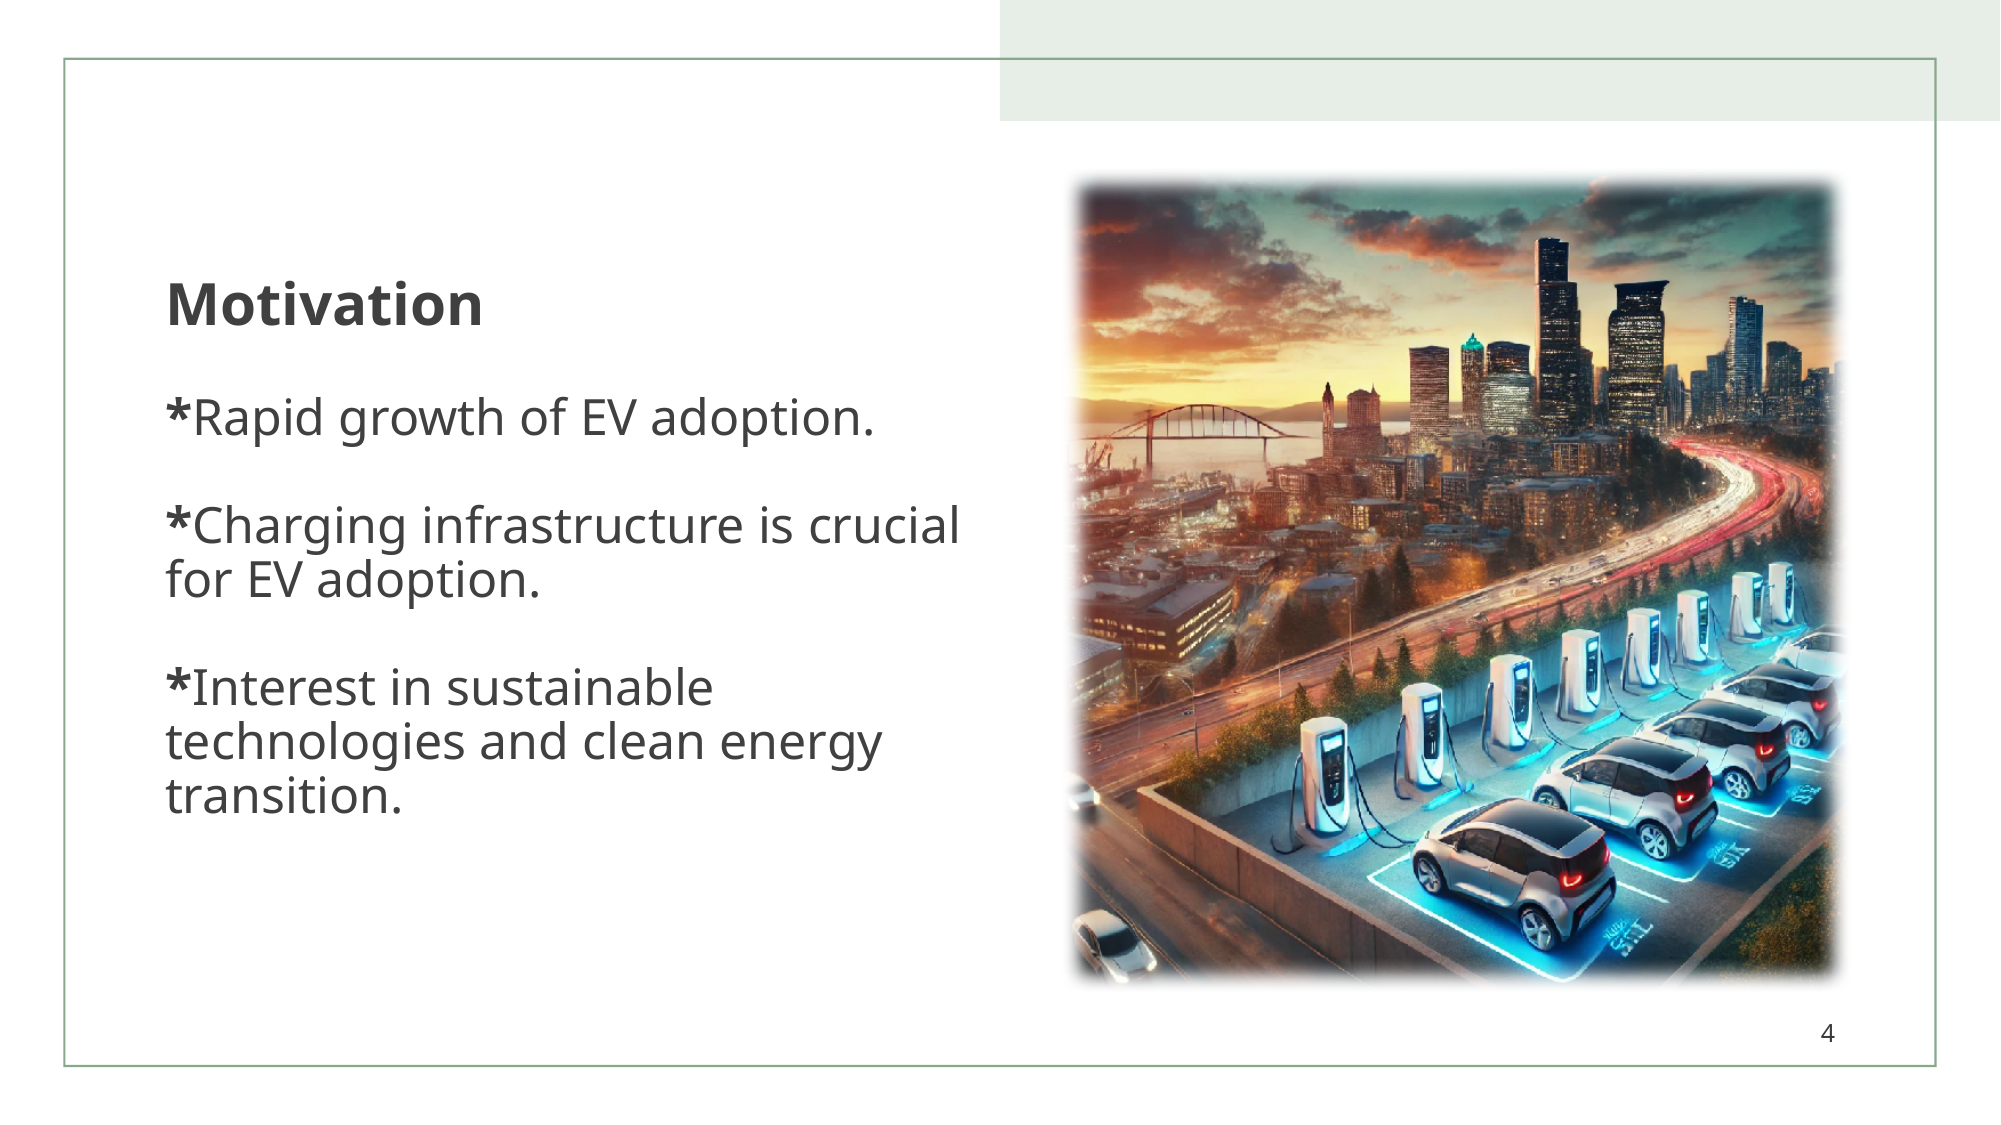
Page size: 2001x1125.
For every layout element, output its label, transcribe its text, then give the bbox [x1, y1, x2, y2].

slide_number 4 [1400, 1004, 1850, 1064]
title Motivation *Rapid growth of EV adoption. *Charging infrastructure is crucial for EV adoption. *Interest in sustainable technologies and clean energy transition. [150, 167, 1037, 993]
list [1062, 167, 1851, 993]
